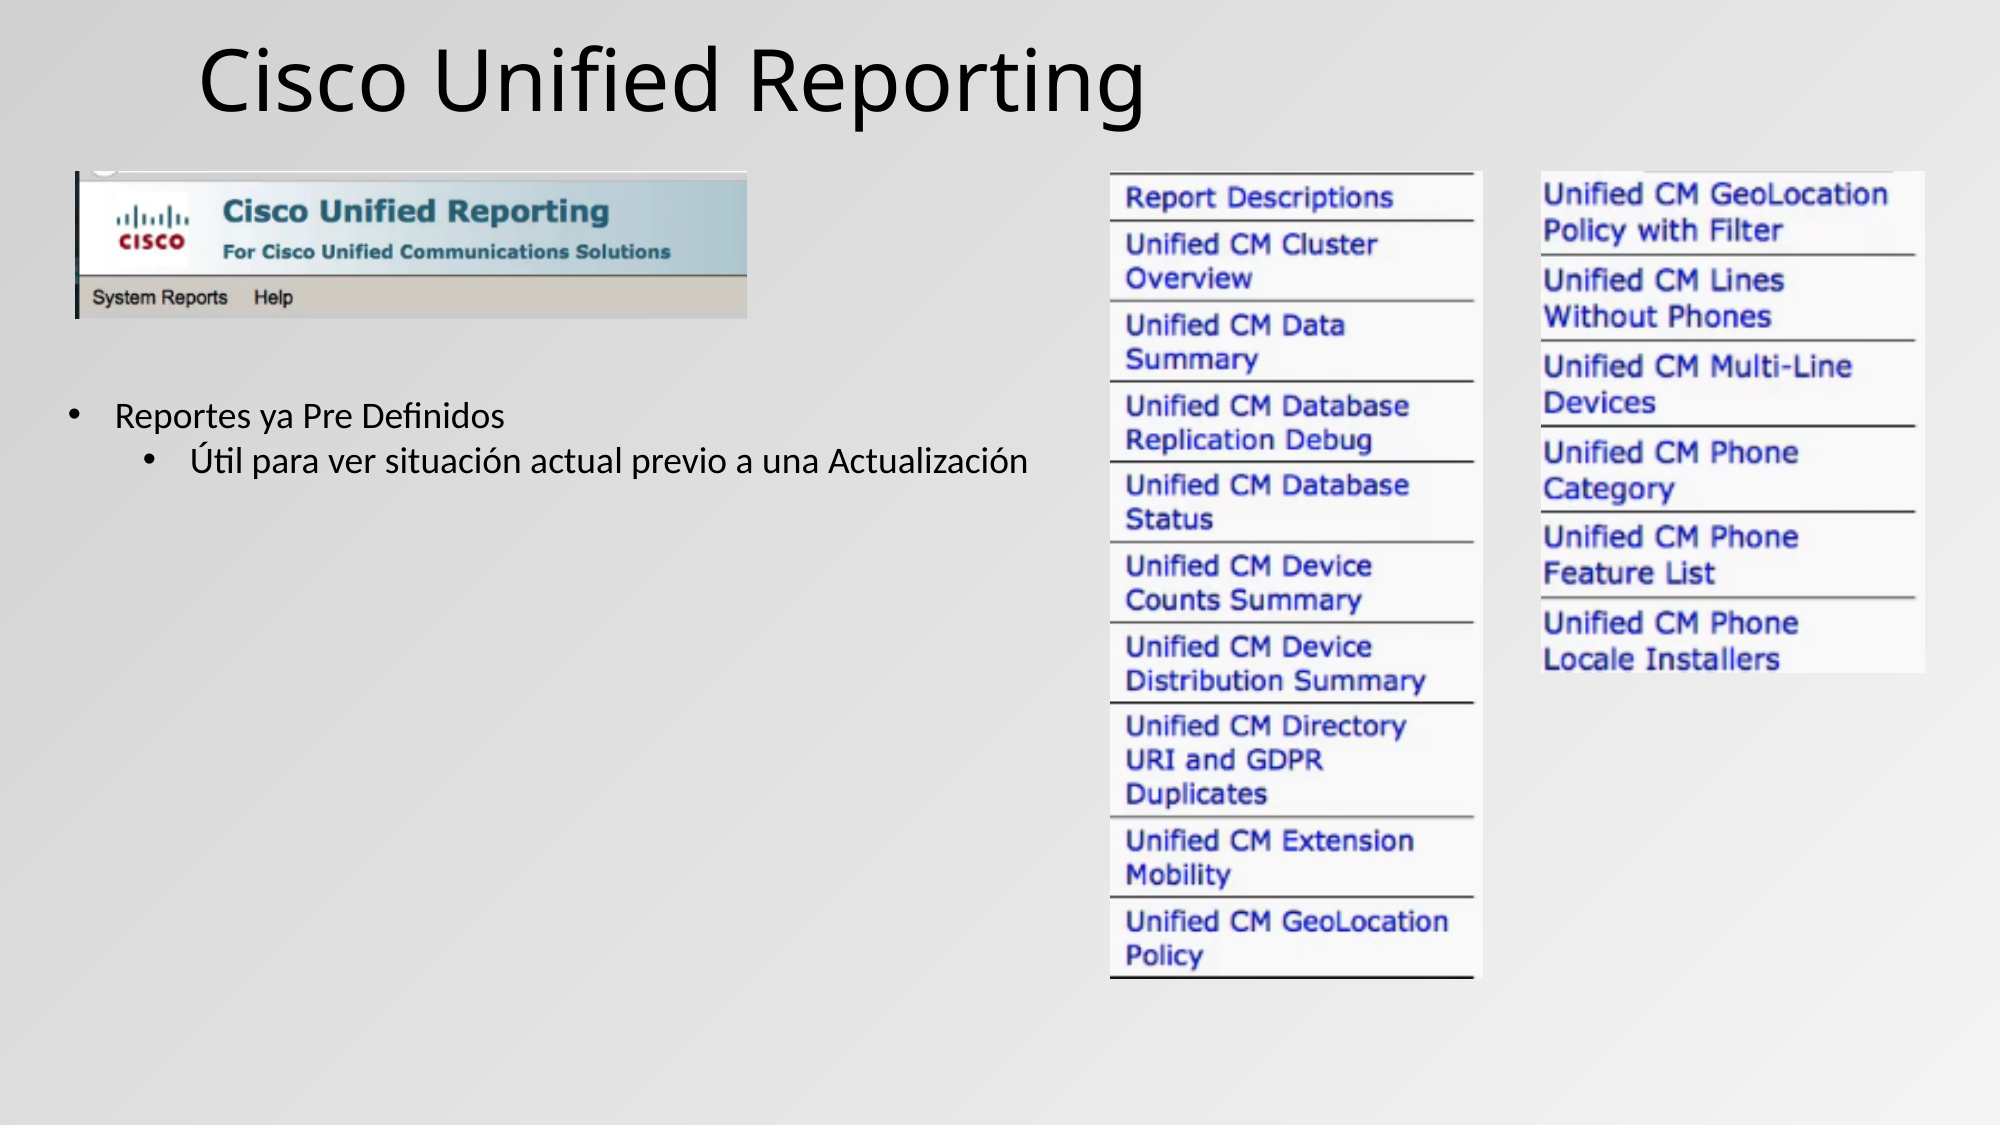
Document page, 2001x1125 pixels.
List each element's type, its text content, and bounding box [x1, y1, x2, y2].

text_box Reportes ya Pre Definidos Útil para ver situación actual previo a una Actualización [53, 384, 1068, 489]
picture [1541, 171, 1925, 673]
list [75, 171, 747, 319]
title Cisco Unified Reporting [183, 29, 1851, 138]
picture [1110, 171, 1483, 979]
